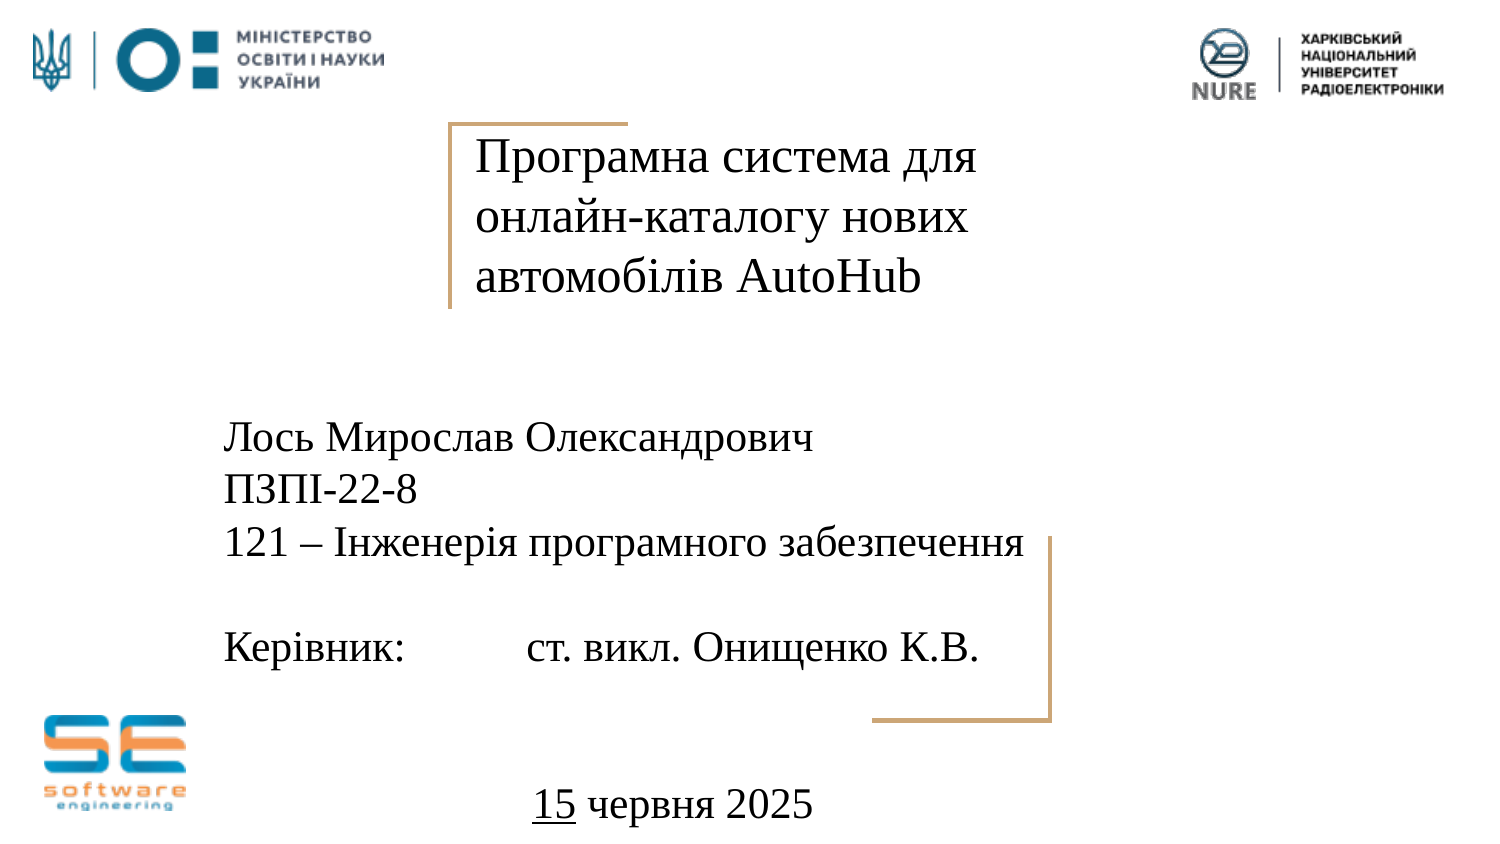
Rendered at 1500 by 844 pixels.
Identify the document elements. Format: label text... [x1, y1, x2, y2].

picture [33, 27, 384, 93]
title Програмна система для онлайн-каталогу нових автомобілів AutoHub [460, 134, 999, 318]
picture [43, 714, 186, 811]
text_box Лось Мирослав Олександрович ПЗПІ-22-8 121 – Інженерія програмного забезпечення Керівник: ст. викл. Онищенко К.В. 15 червня 2025 [208, 392, 1138, 844]
picture [1159, 27, 1476, 101]
